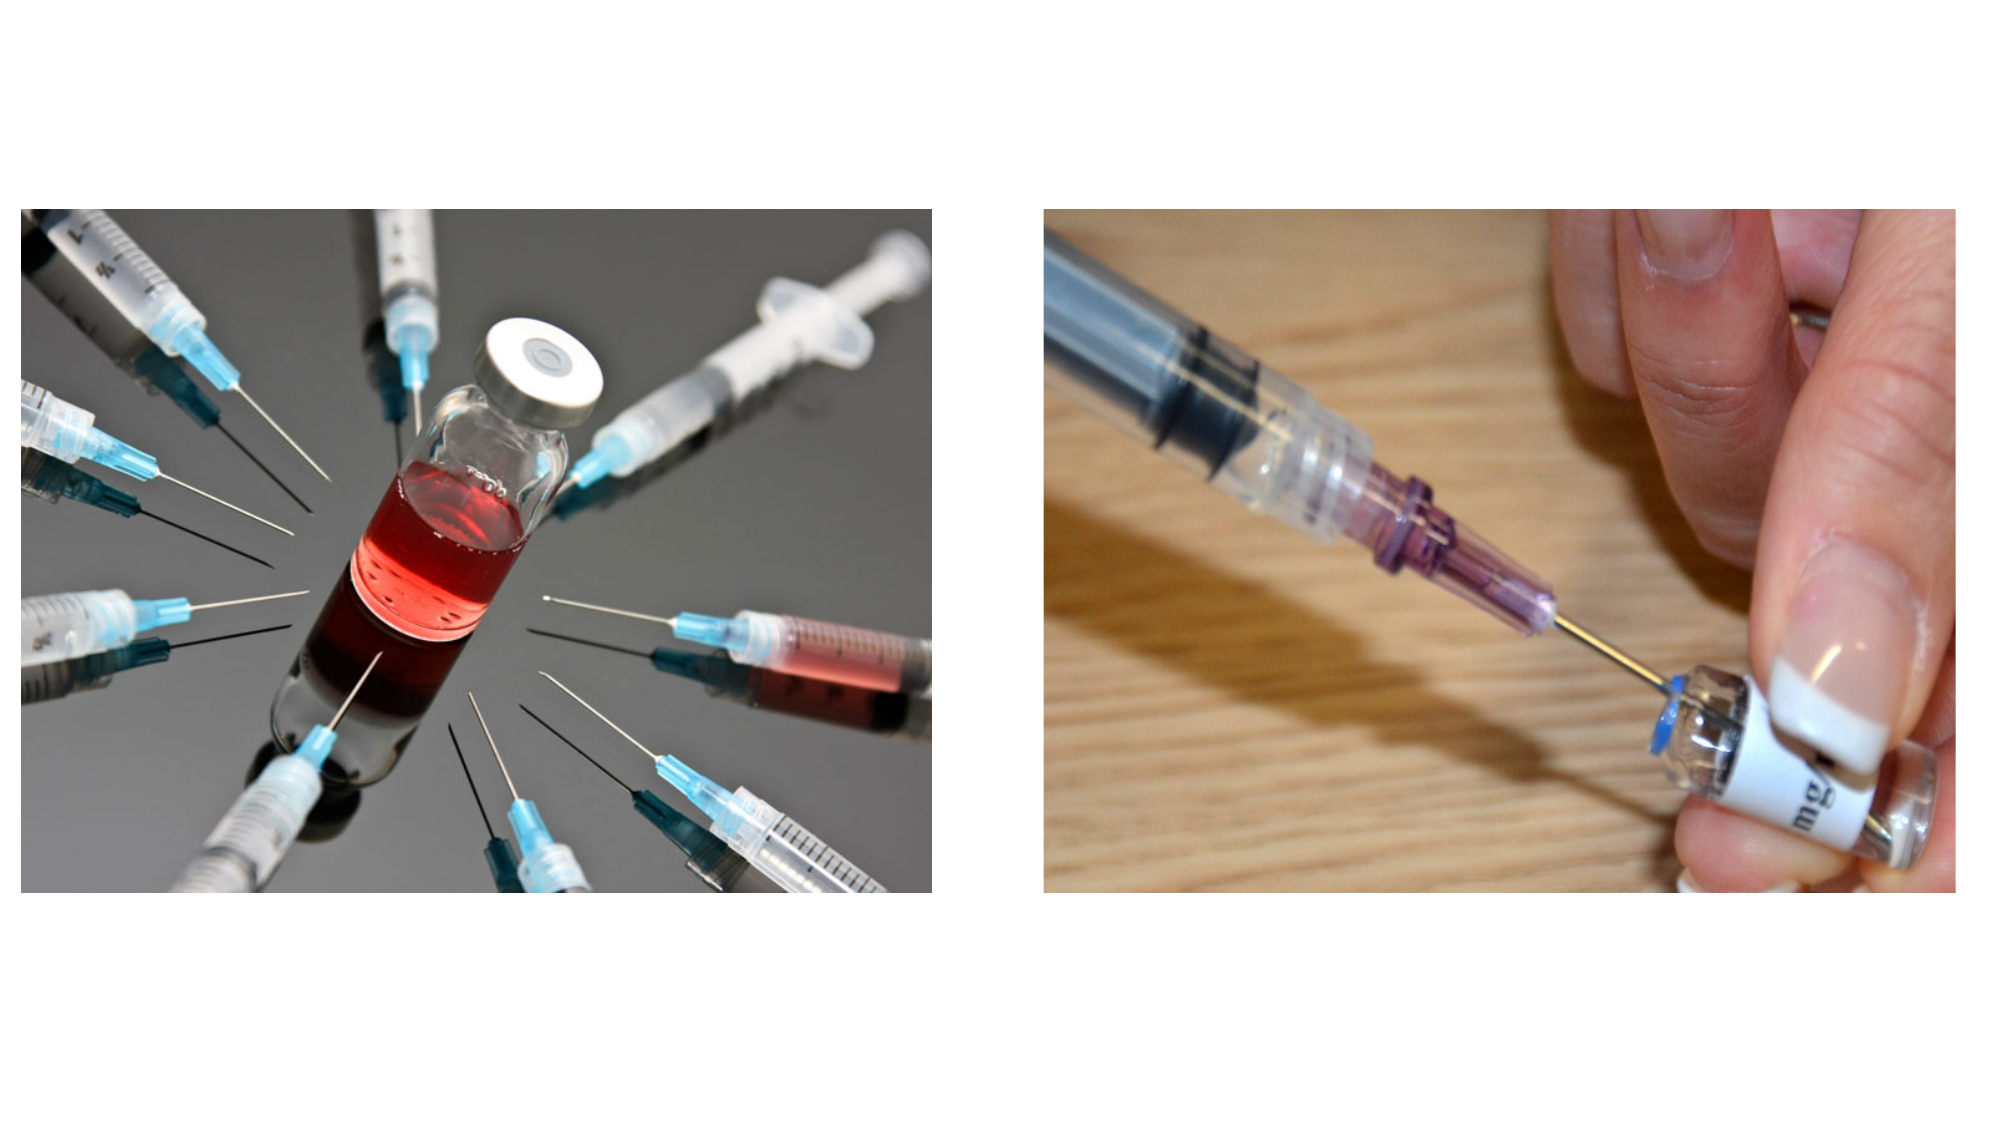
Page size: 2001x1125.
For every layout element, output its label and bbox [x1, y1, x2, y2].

picture [21, 209, 932, 893]
picture [1043, 209, 1956, 893]
